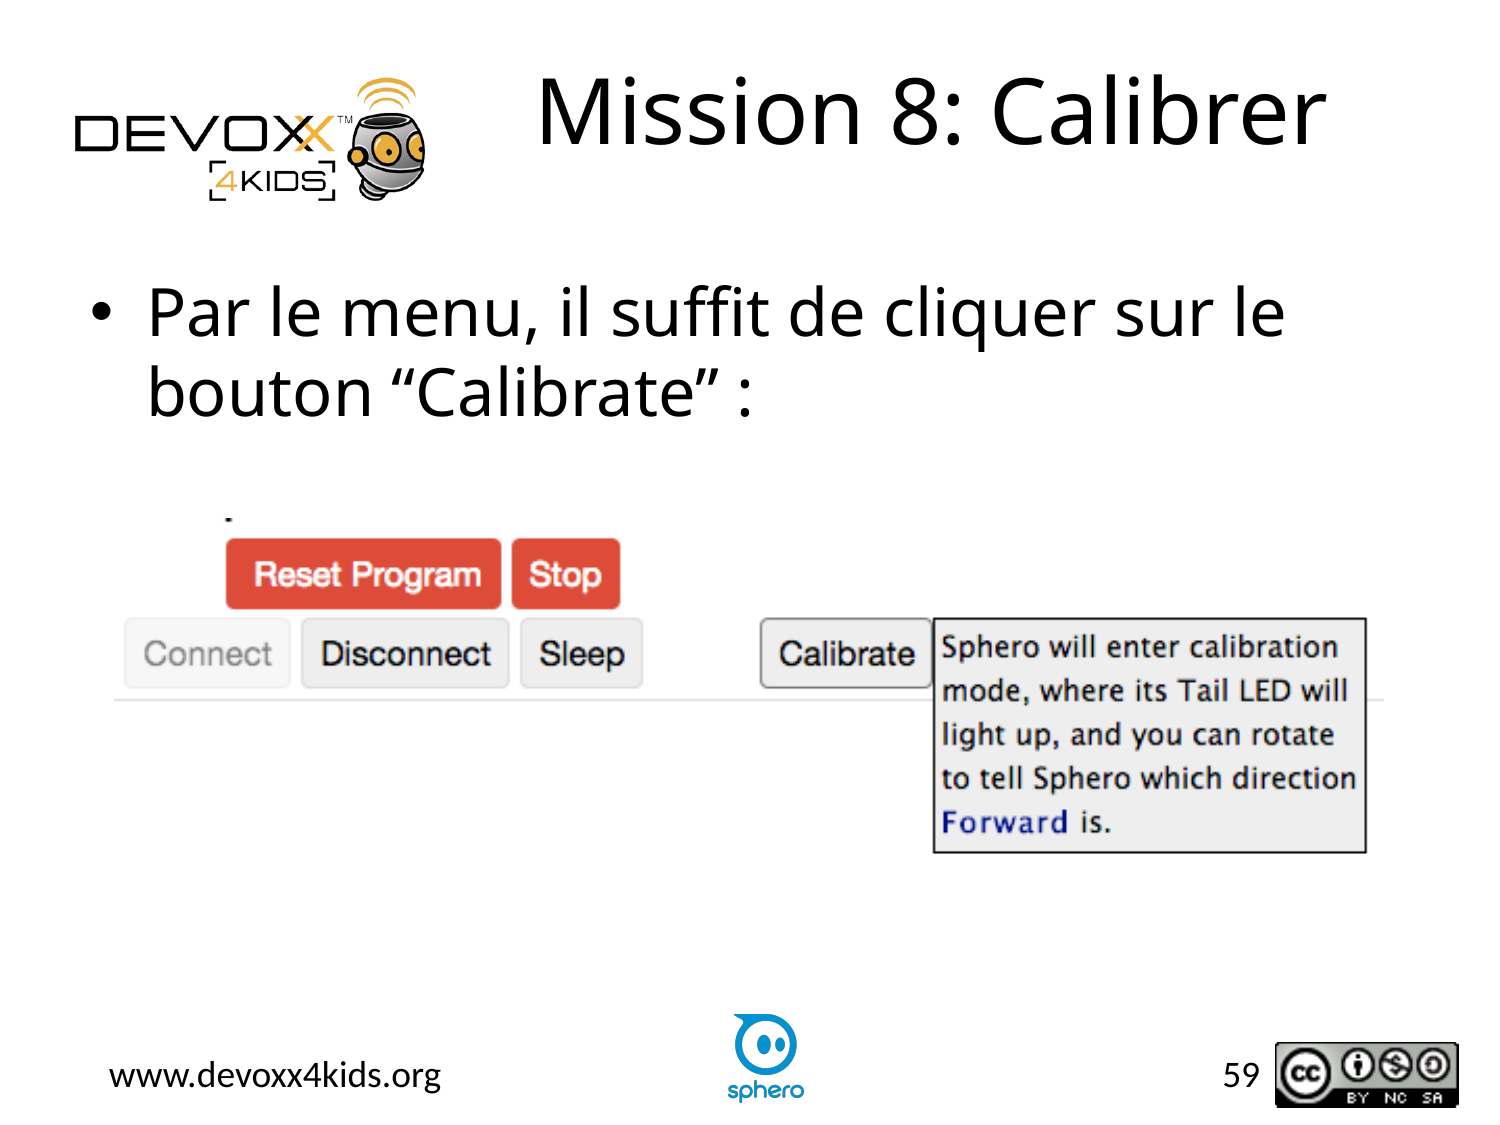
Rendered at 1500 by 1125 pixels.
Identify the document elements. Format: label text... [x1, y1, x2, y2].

picture [1275, 1042, 1459, 1108]
slide_number 59 [1074, 1042, 1275, 1103]
list Par le menu, il suffit de cliquer sur le bouton “Calibrate” : [75, 262, 1425, 1005]
picture [75, 77, 425, 201]
picture [743, 1021, 789, 1068]
picture [114, 518, 1384, 877]
picture [728, 1014, 804, 1103]
picture [728, 1096, 739, 1103]
picture [743, 1088, 749, 1095]
title Mission 8: Calibrer [439, 45, 1425, 233]
picture [794, 1088, 801, 1095]
